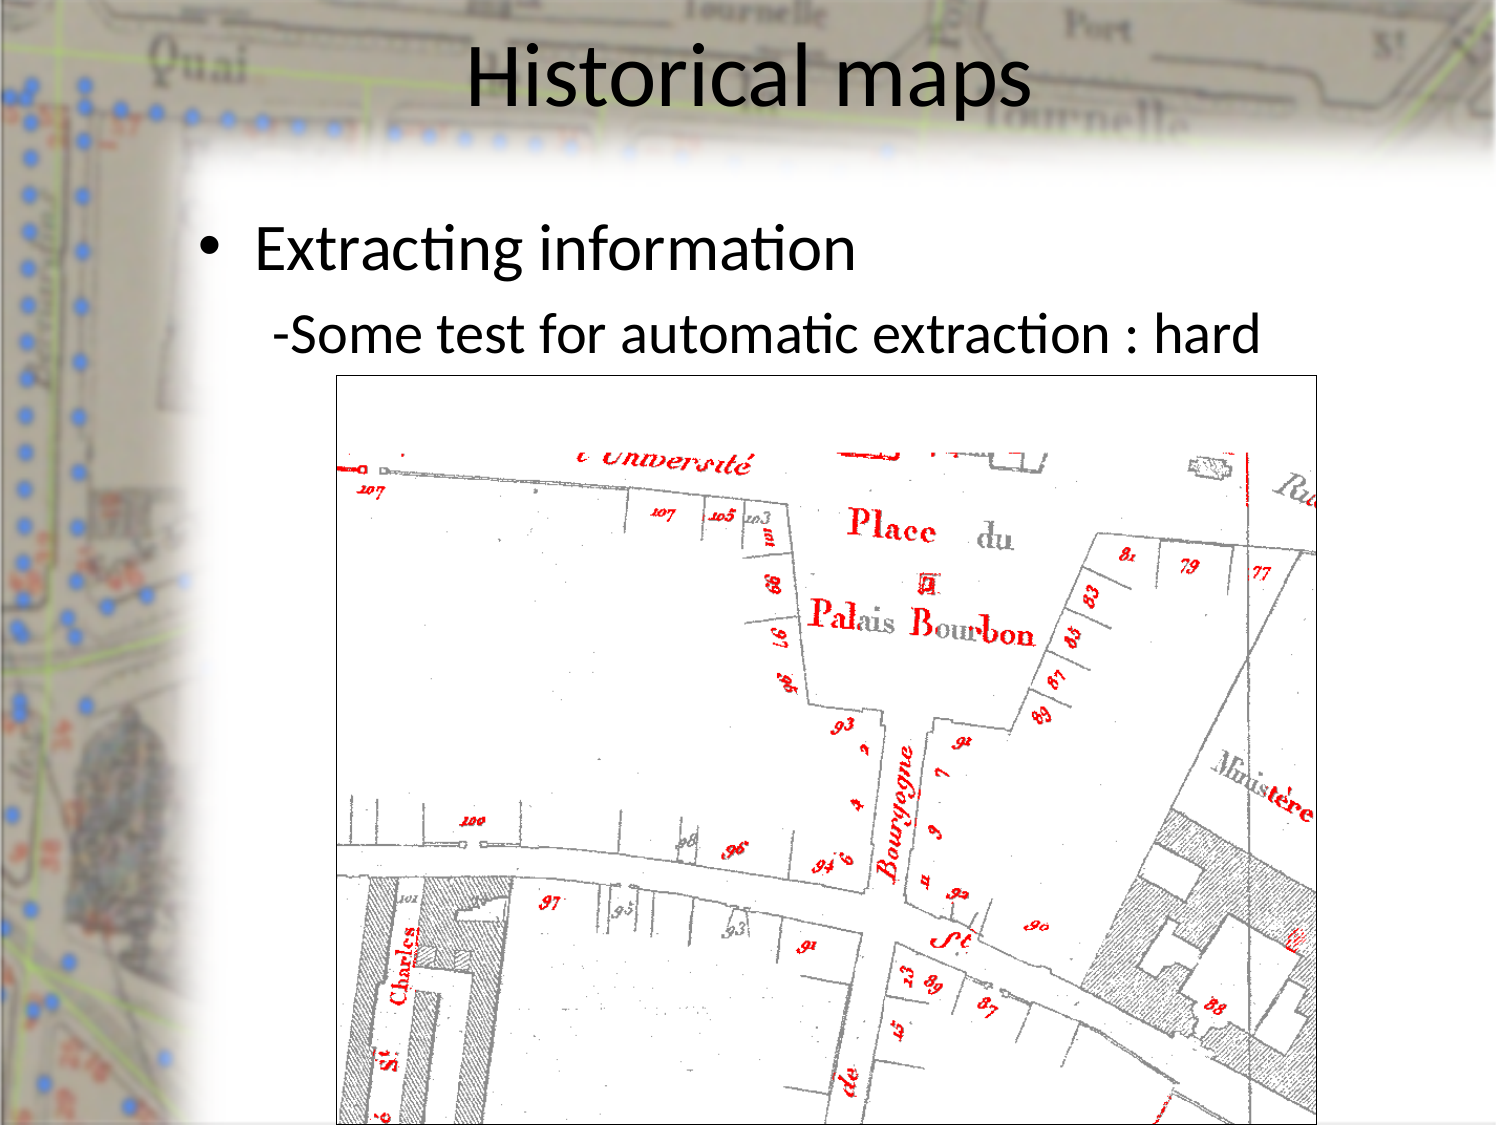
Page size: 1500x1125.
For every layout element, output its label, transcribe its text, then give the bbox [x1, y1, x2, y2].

text_box [183, 196, 1425, 1125]
picture [336, 375, 1318, 1125]
picture [0, 0, 1496, 1125]
title Historical maps [75, 0, 1425, 143]
